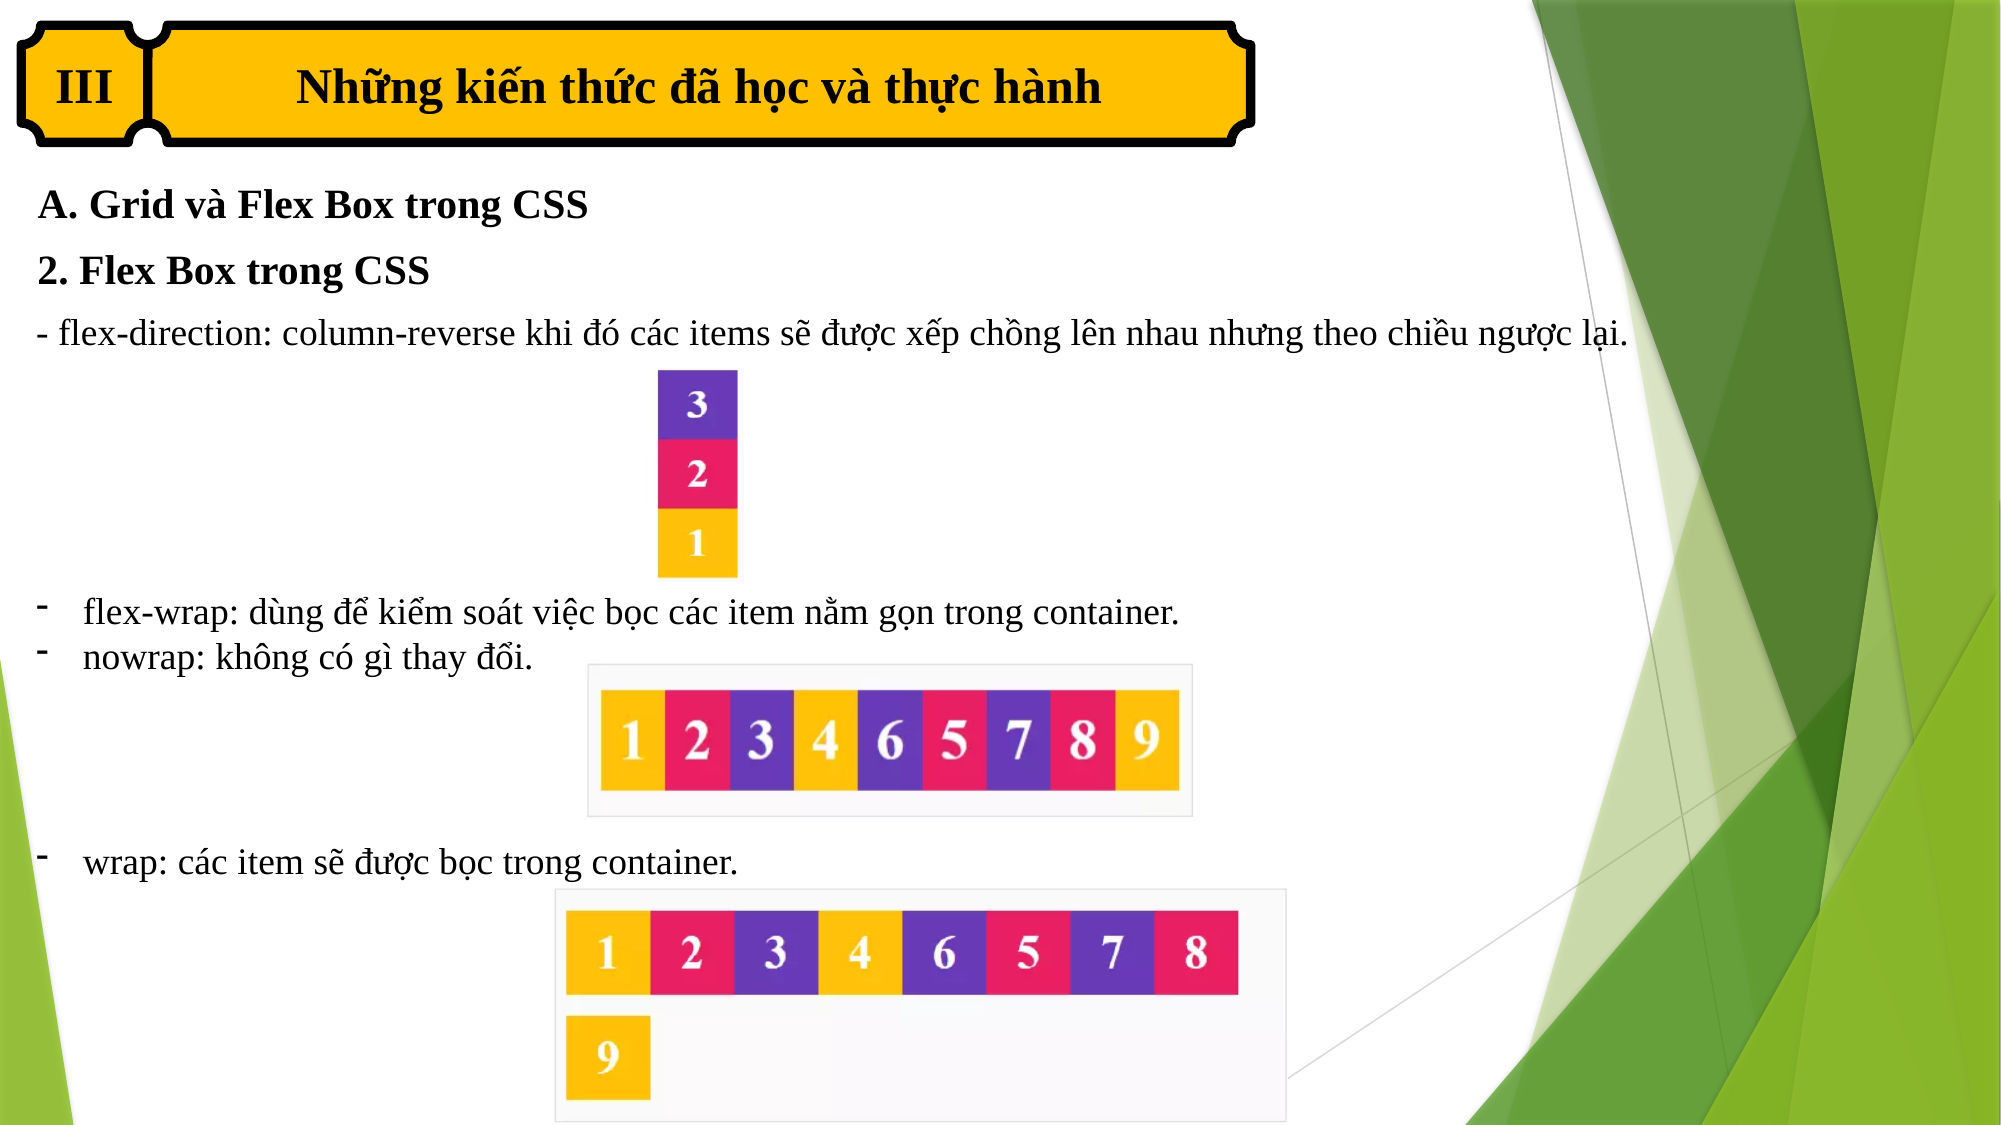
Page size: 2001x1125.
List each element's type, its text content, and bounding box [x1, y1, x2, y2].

text_box 2. Flex Box trong CSS [22, 235, 446, 301]
text_box wrap: các item sẽ được bọc trong container. [21, 829, 1267, 890]
picture [654, 367, 745, 583]
text_box - flex-direction: column-reverse khi đó các items sẽ được xếp chồng lên nhau nhưng theo chiều ngược lại. [21, 301, 1650, 361]
text_box III [19, 23, 149, 145]
text_box Những kiến thức đã học và thực hành [146, 23, 1253, 145]
text_box A. Grid và Flex Box trong CSS [22, 169, 605, 235]
text_box flex-wrap: dùng để kiểm soát việc bọc các item nằm gọn trong container. nowrap: không có gì thay đổi. [21, 579, 1267, 685]
picture [550, 886, 1288, 1125]
picture [579, 653, 1199, 822]
